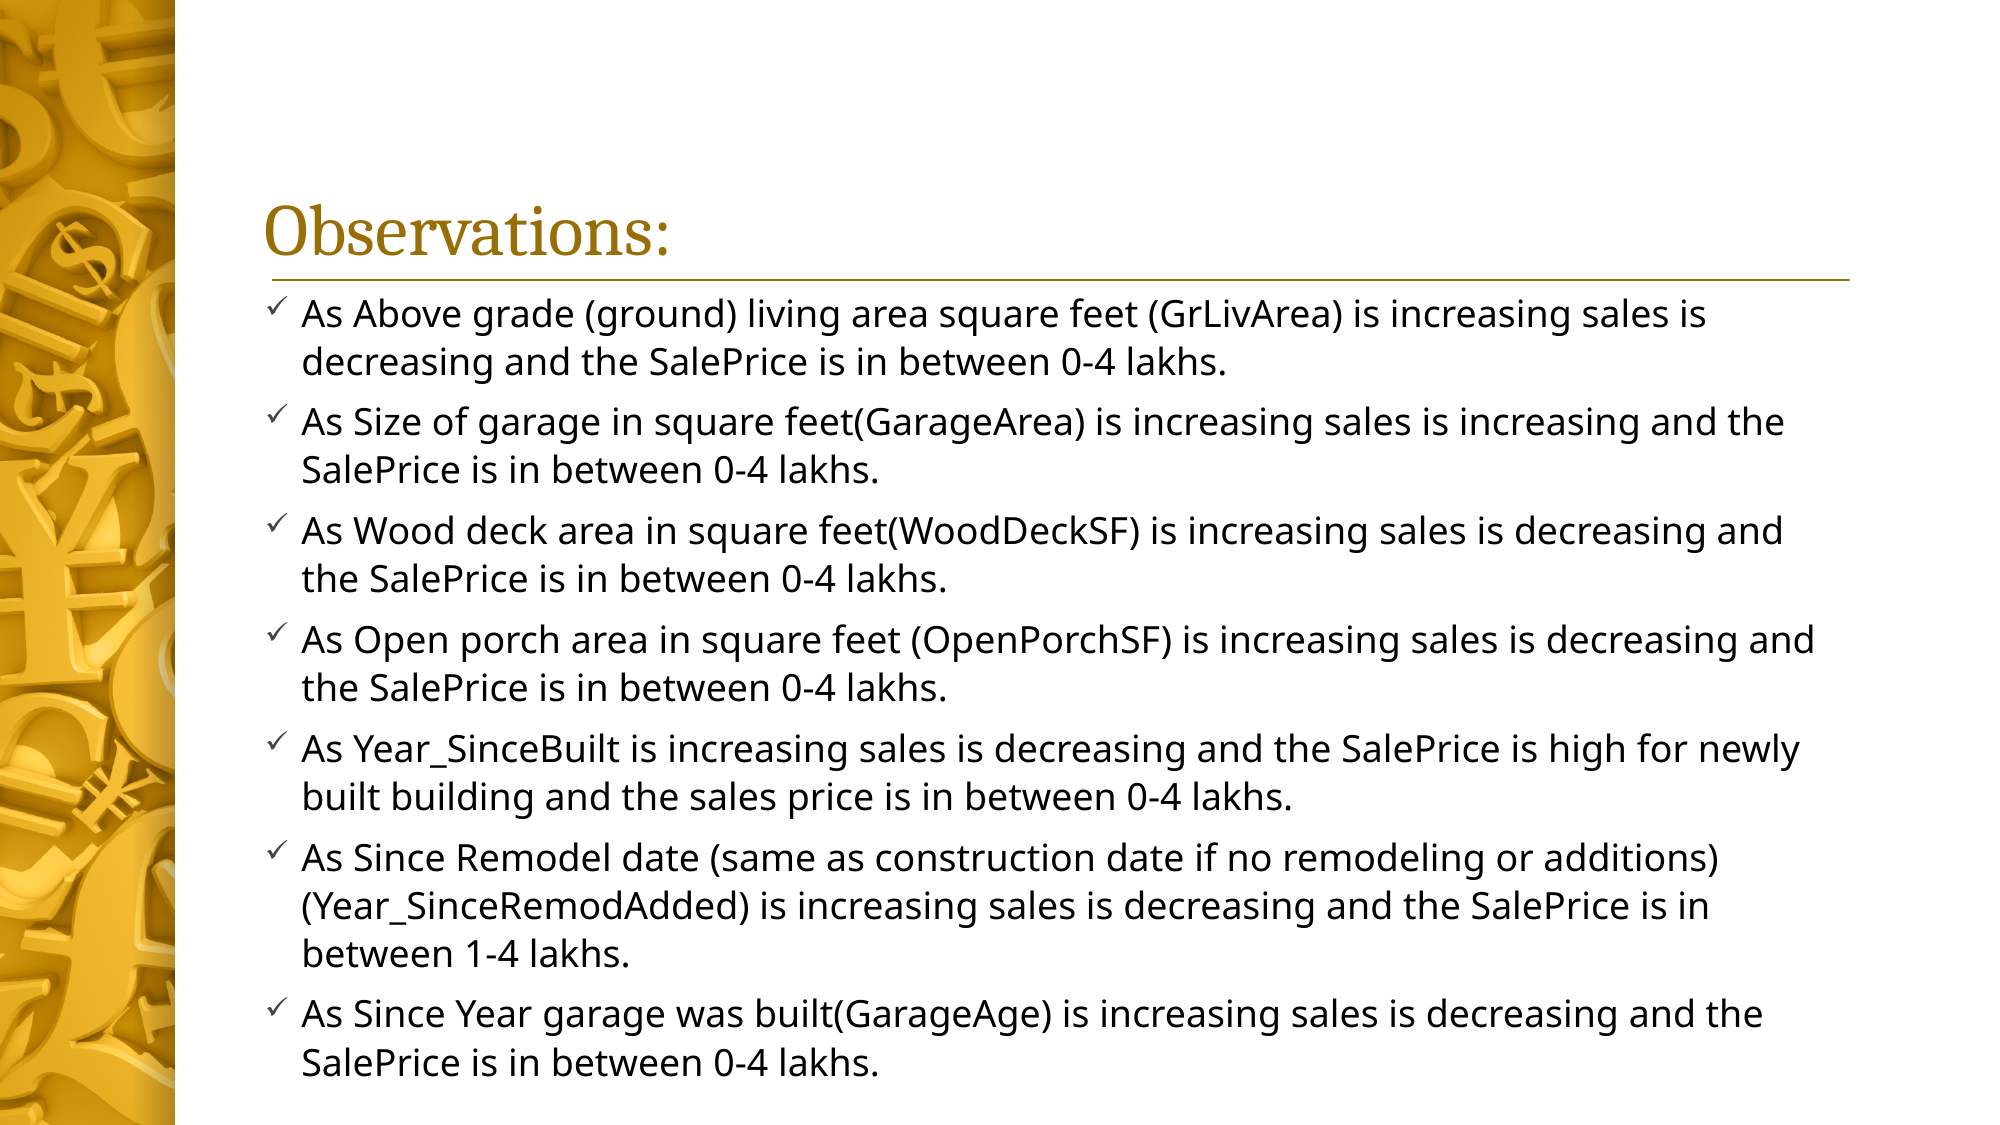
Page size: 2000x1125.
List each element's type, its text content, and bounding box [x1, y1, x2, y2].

title Observations: [249, 184, 1863, 278]
picture [0, 0, 175, 1125]
list As Above grade (ground) living area square feet (GrLivArea) is increasing sales is decreasing and the SalePrice is in between 0-4 lakhs. As Size of garage in square feet(GarageArea) is increasing sales is increasing and the SalePrice is in between 0-4 lakhs. As Wood deck area in square feet(WoodDeckSF) is increasing sales is decreasing and the SalePrice is in between 0-4 lakhs. As Open porch area in square feet (OpenPorchSF) is increasing sales is decreasing and the SalePrice is in between 0-4 lakhs. As Year_SinceBuilt is increasing sales is decreasing and the SalePrice is high for newly built building and the sales price is in between 0-4 lakhs. As Since Remodel date (same as construction date if no remodeling or additions)(Year_SinceRemodAdded) is increasing sales is decreasing and the SalePrice is in between 1-4 lakhs. As Since Year garage was built(GarageAge) is increasing sales is decreasing and the SalePrice is in between 0-4 lakhs. [249, 278, 1863, 1094]
